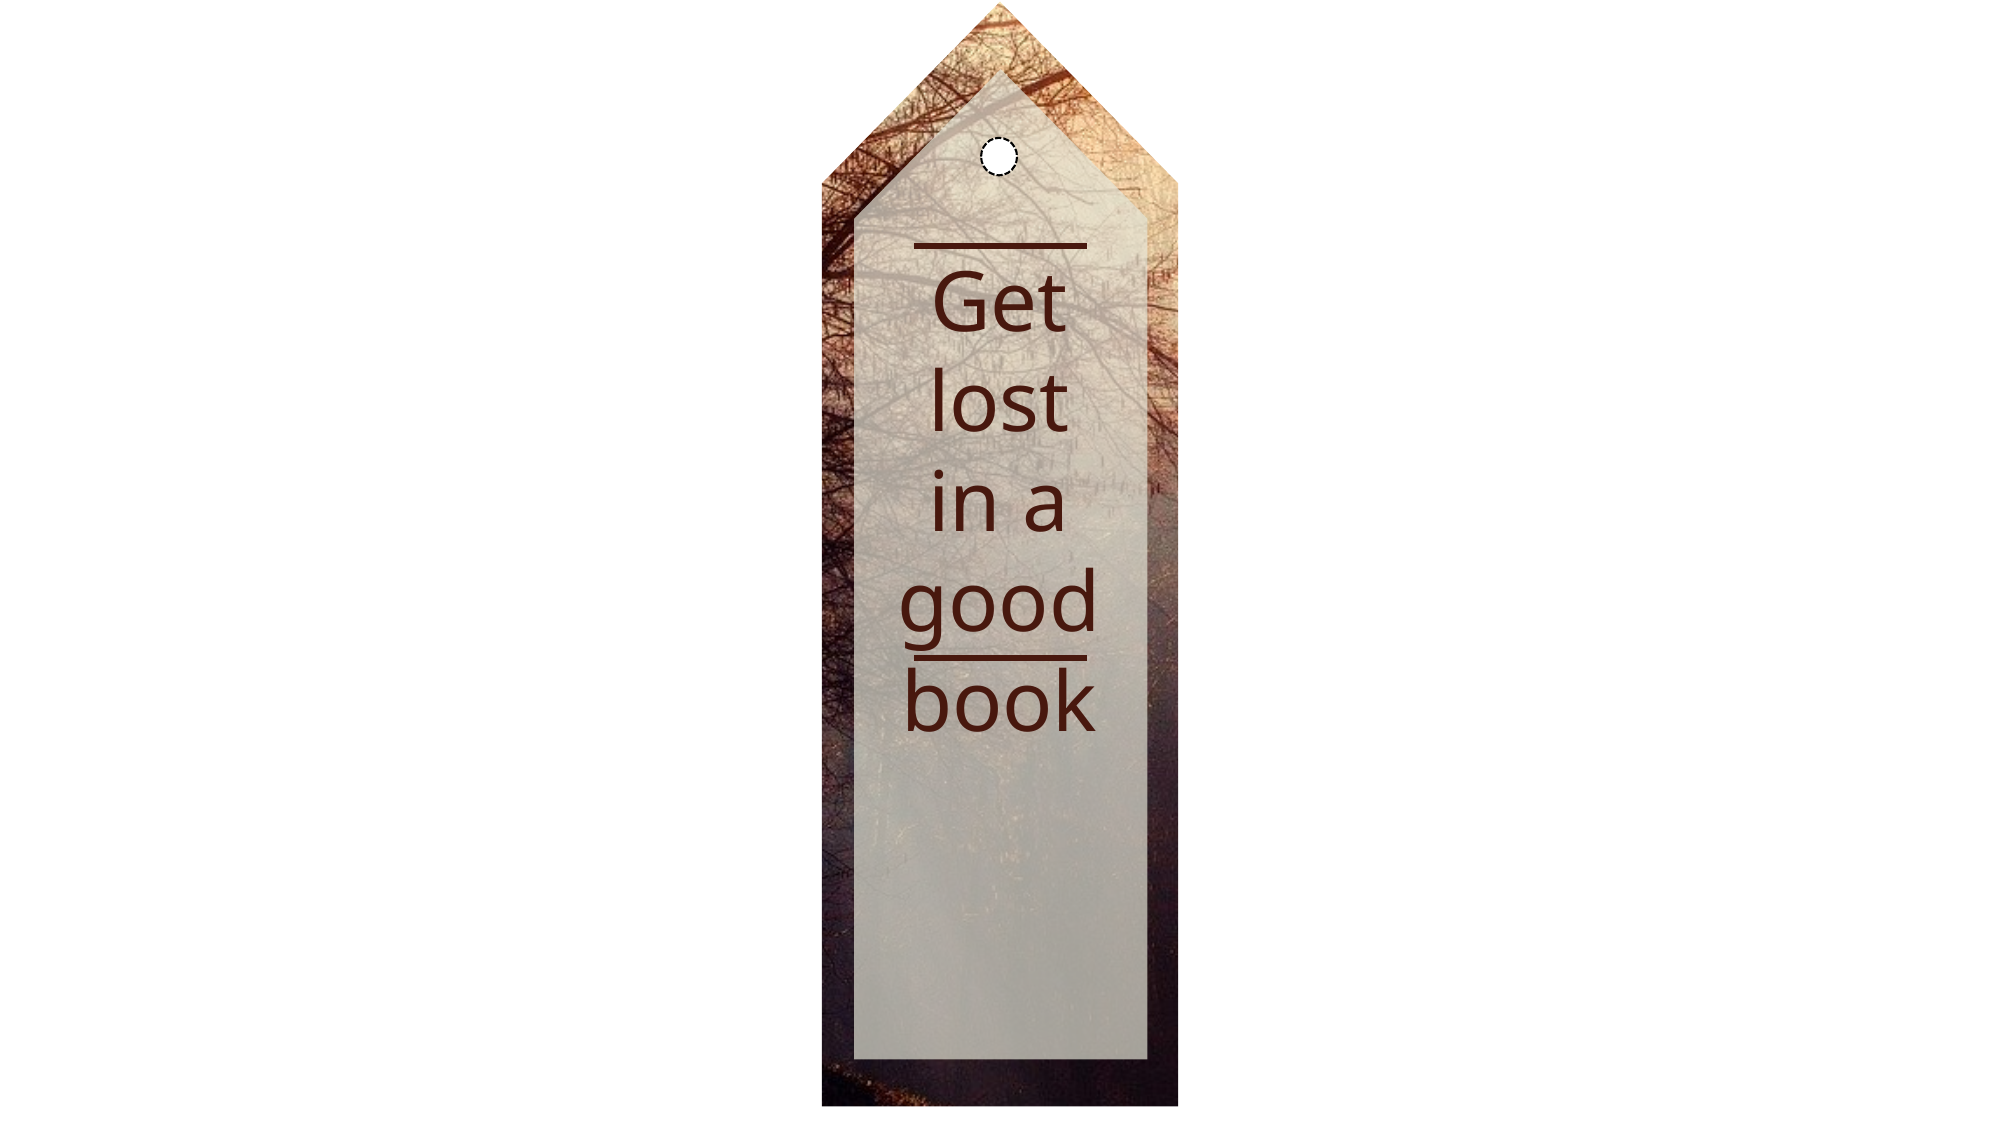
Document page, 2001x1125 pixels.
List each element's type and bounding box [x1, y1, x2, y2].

text_box [821, 1, 1179, 1107]
